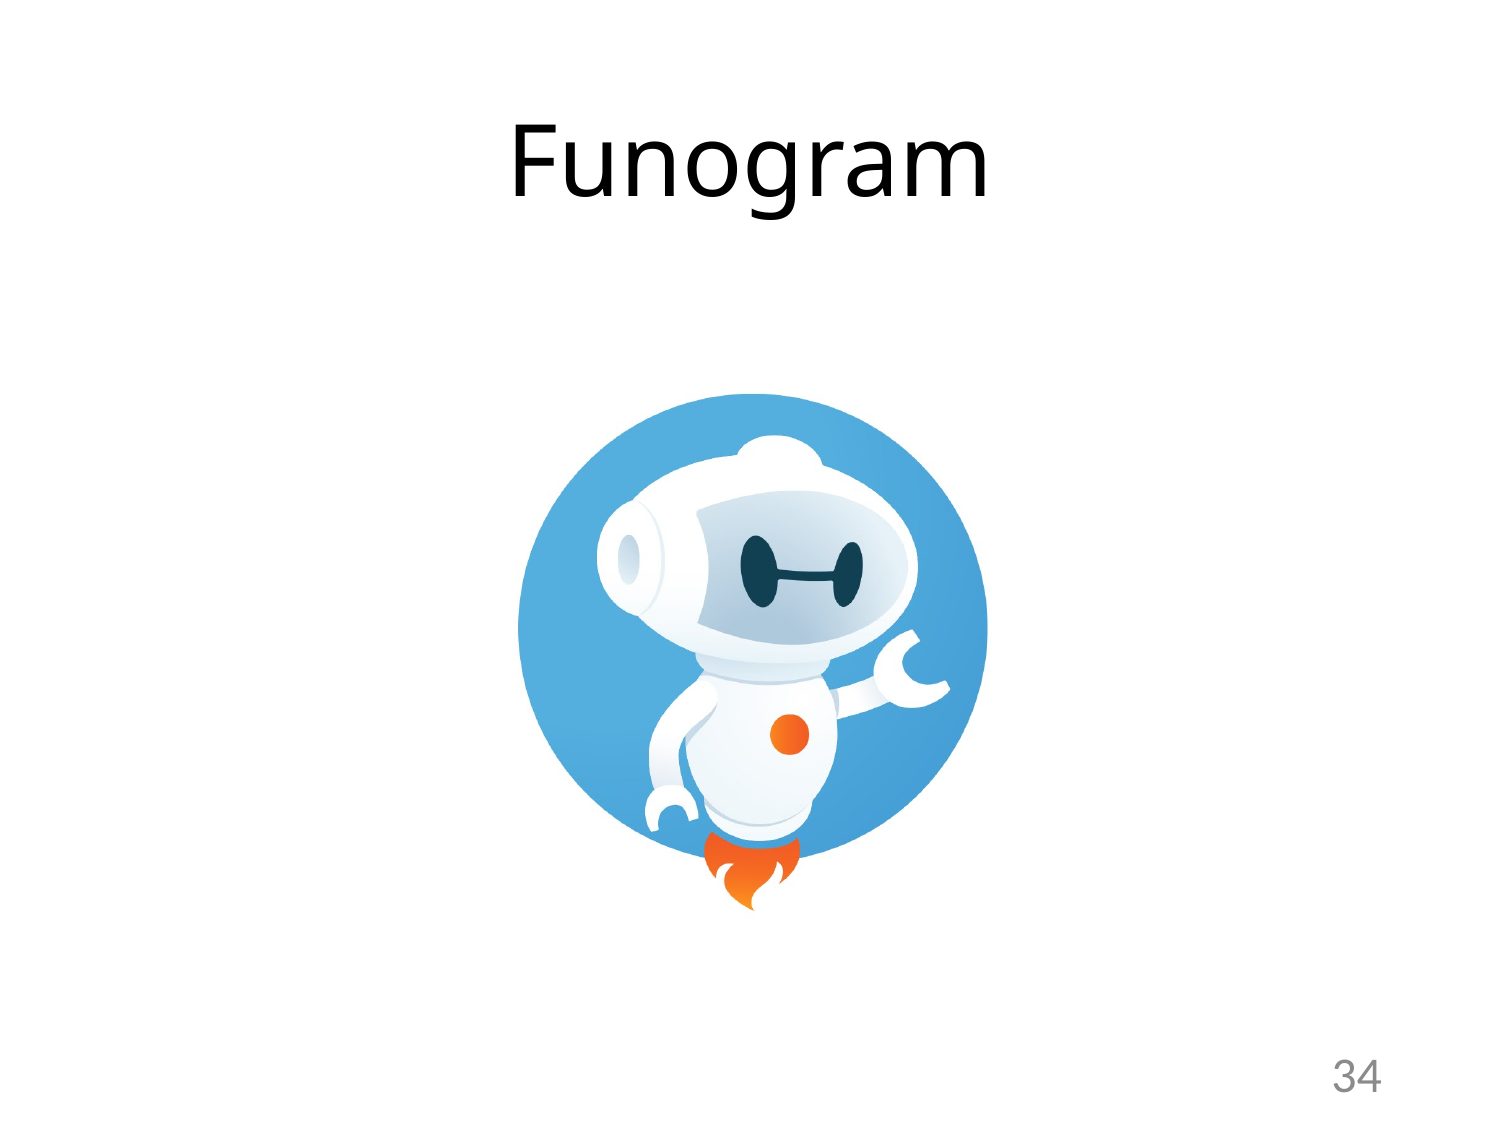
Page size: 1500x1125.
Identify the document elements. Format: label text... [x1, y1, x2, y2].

text_box Funogram [492, 88, 1008, 224]
picture [378, 393, 1121, 922]
slide_number 34 [1059, 1042, 1397, 1103]
